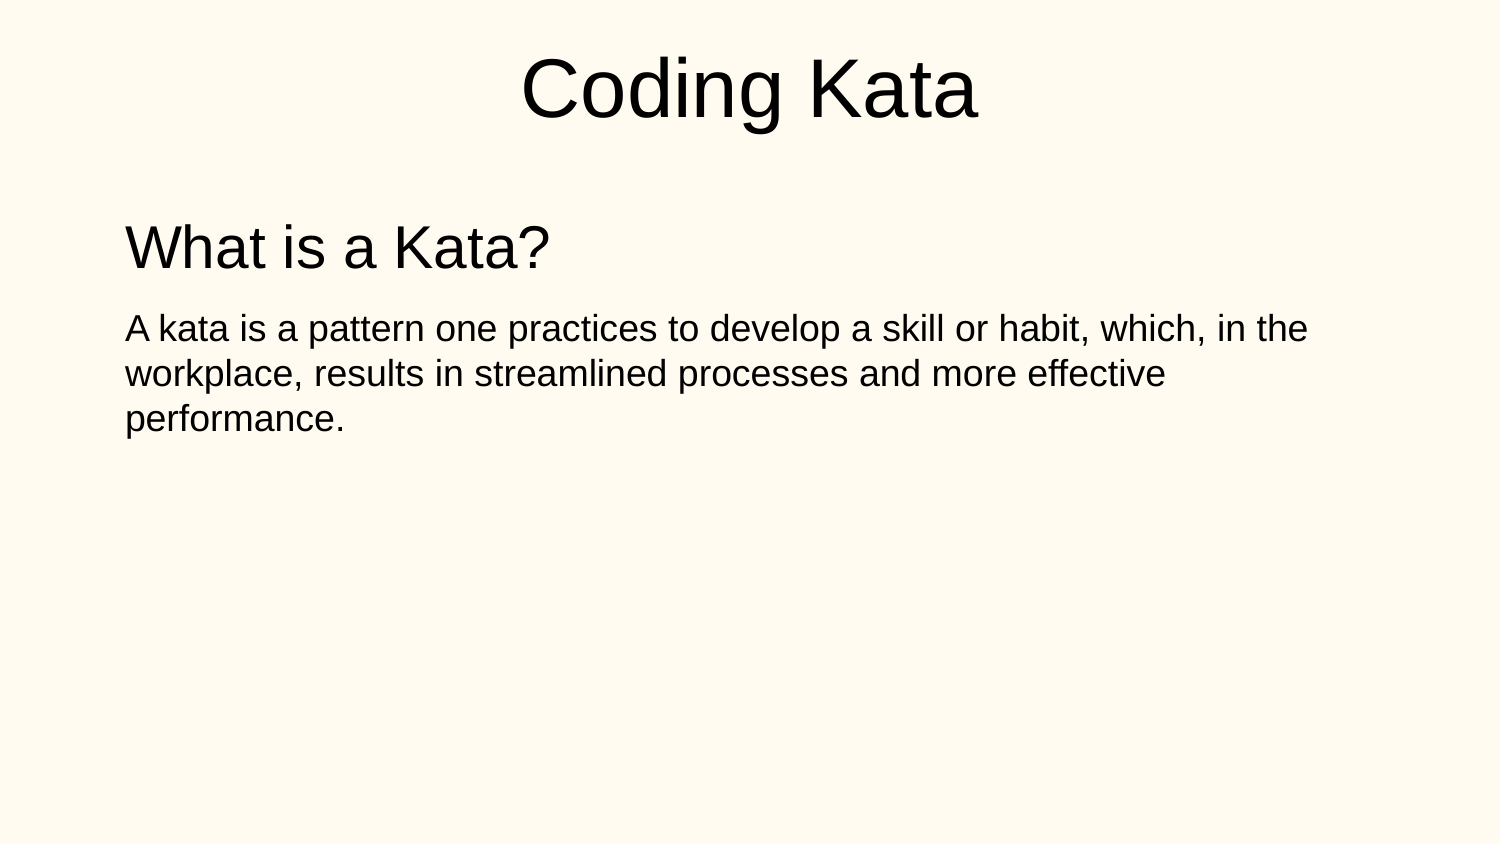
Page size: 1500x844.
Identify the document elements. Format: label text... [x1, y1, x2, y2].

title Coding Kata [75, 13, 1425, 155]
text_box What is a Kata? A kata is a pattern one practices to develop a skill or habit, which, in the workplace, results in streamlined processes and more effective performance. [111, 201, 1389, 446]
